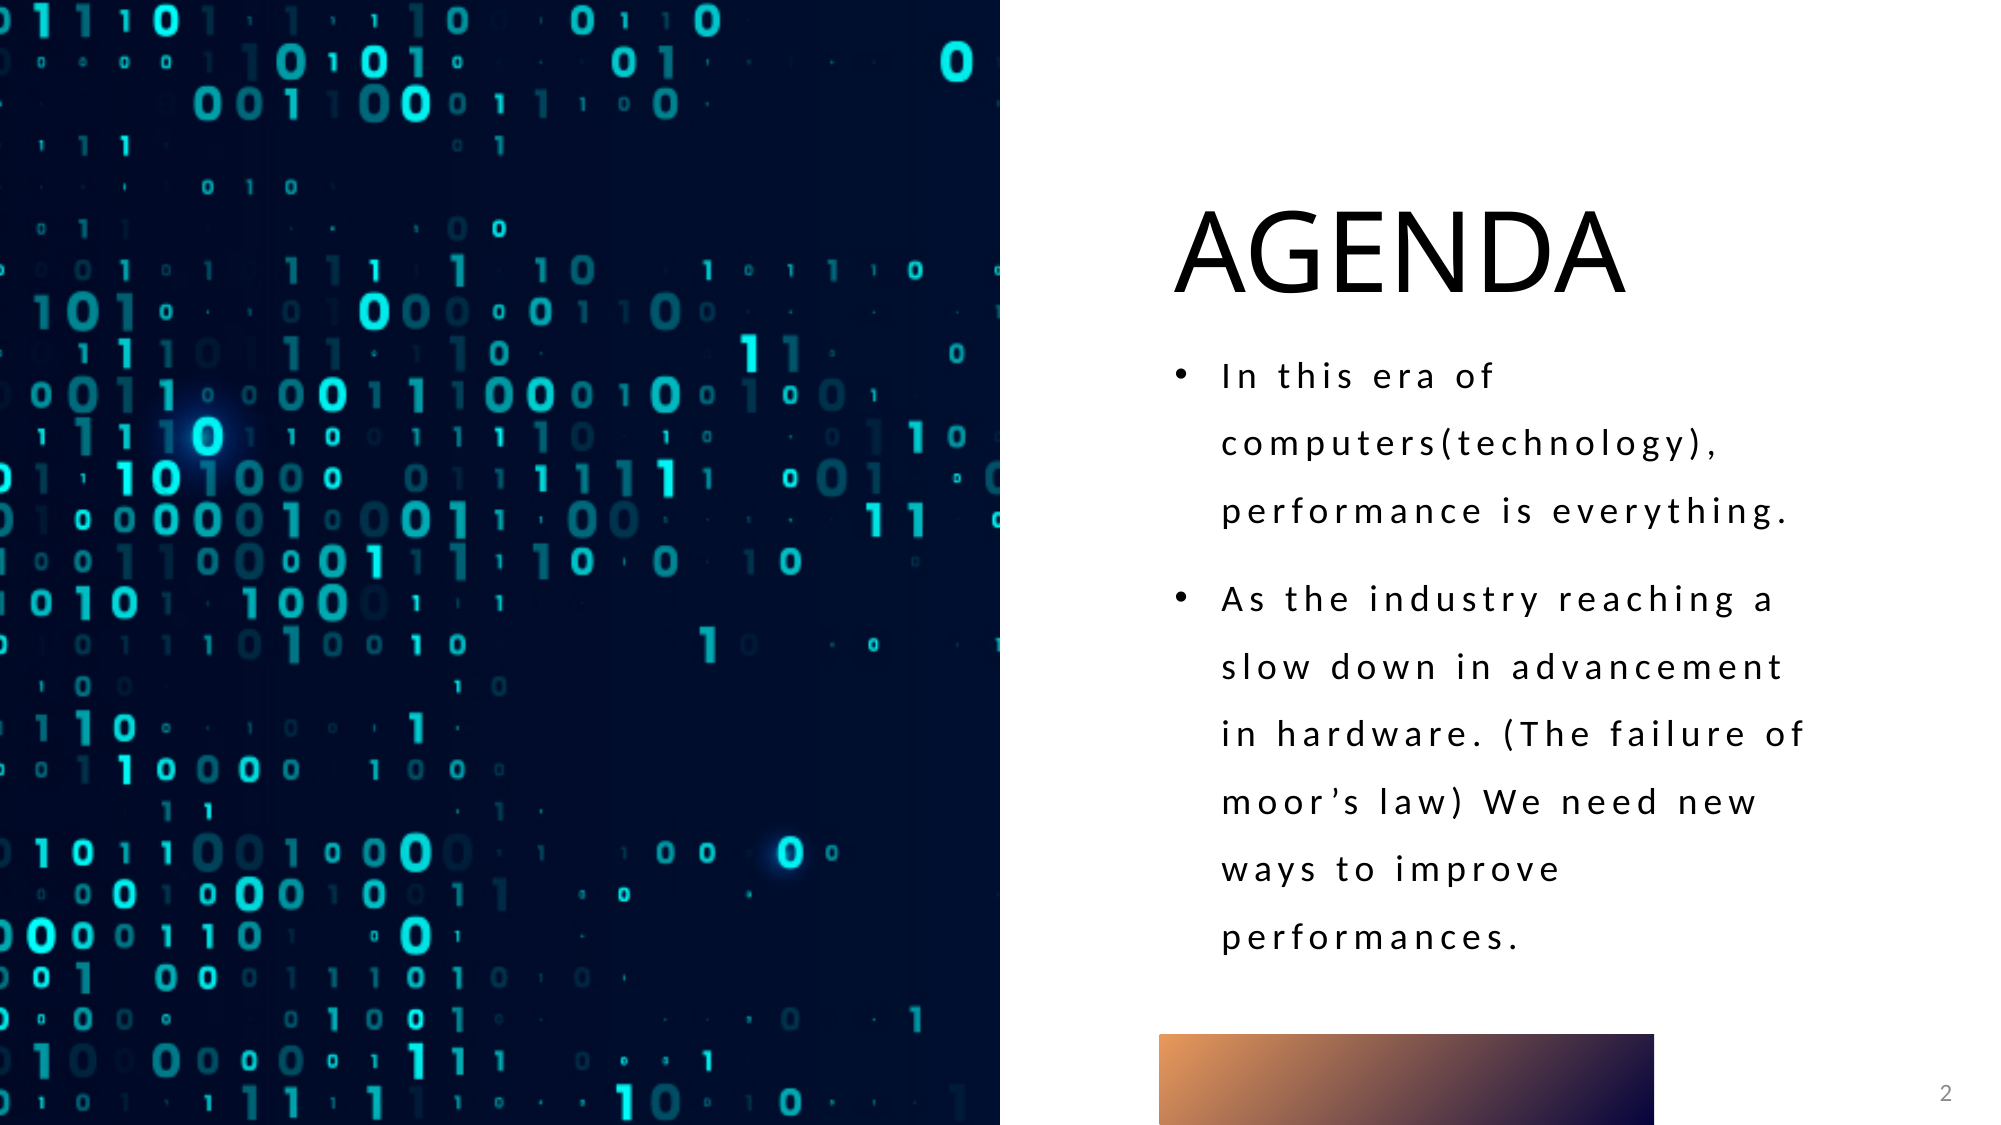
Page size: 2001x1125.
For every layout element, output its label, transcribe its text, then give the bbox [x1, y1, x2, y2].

title Agenda [1159, 105, 1955, 341]
picture [994, 470, 1000, 486]
picture [0, 968, 7, 987]
picture [0, 0, 1000, 1125]
slide_number 2 [1894, 1061, 1968, 1121]
picture [0, 1091, 8, 1114]
picture [0, 504, 11, 535]
list In this era of computers(technology), performance is everything. As the industry reaching a slow down in advancement in hardware. (The failure of moor’s law) We need new ways to improve performances. [1159, 320, 1835, 944]
